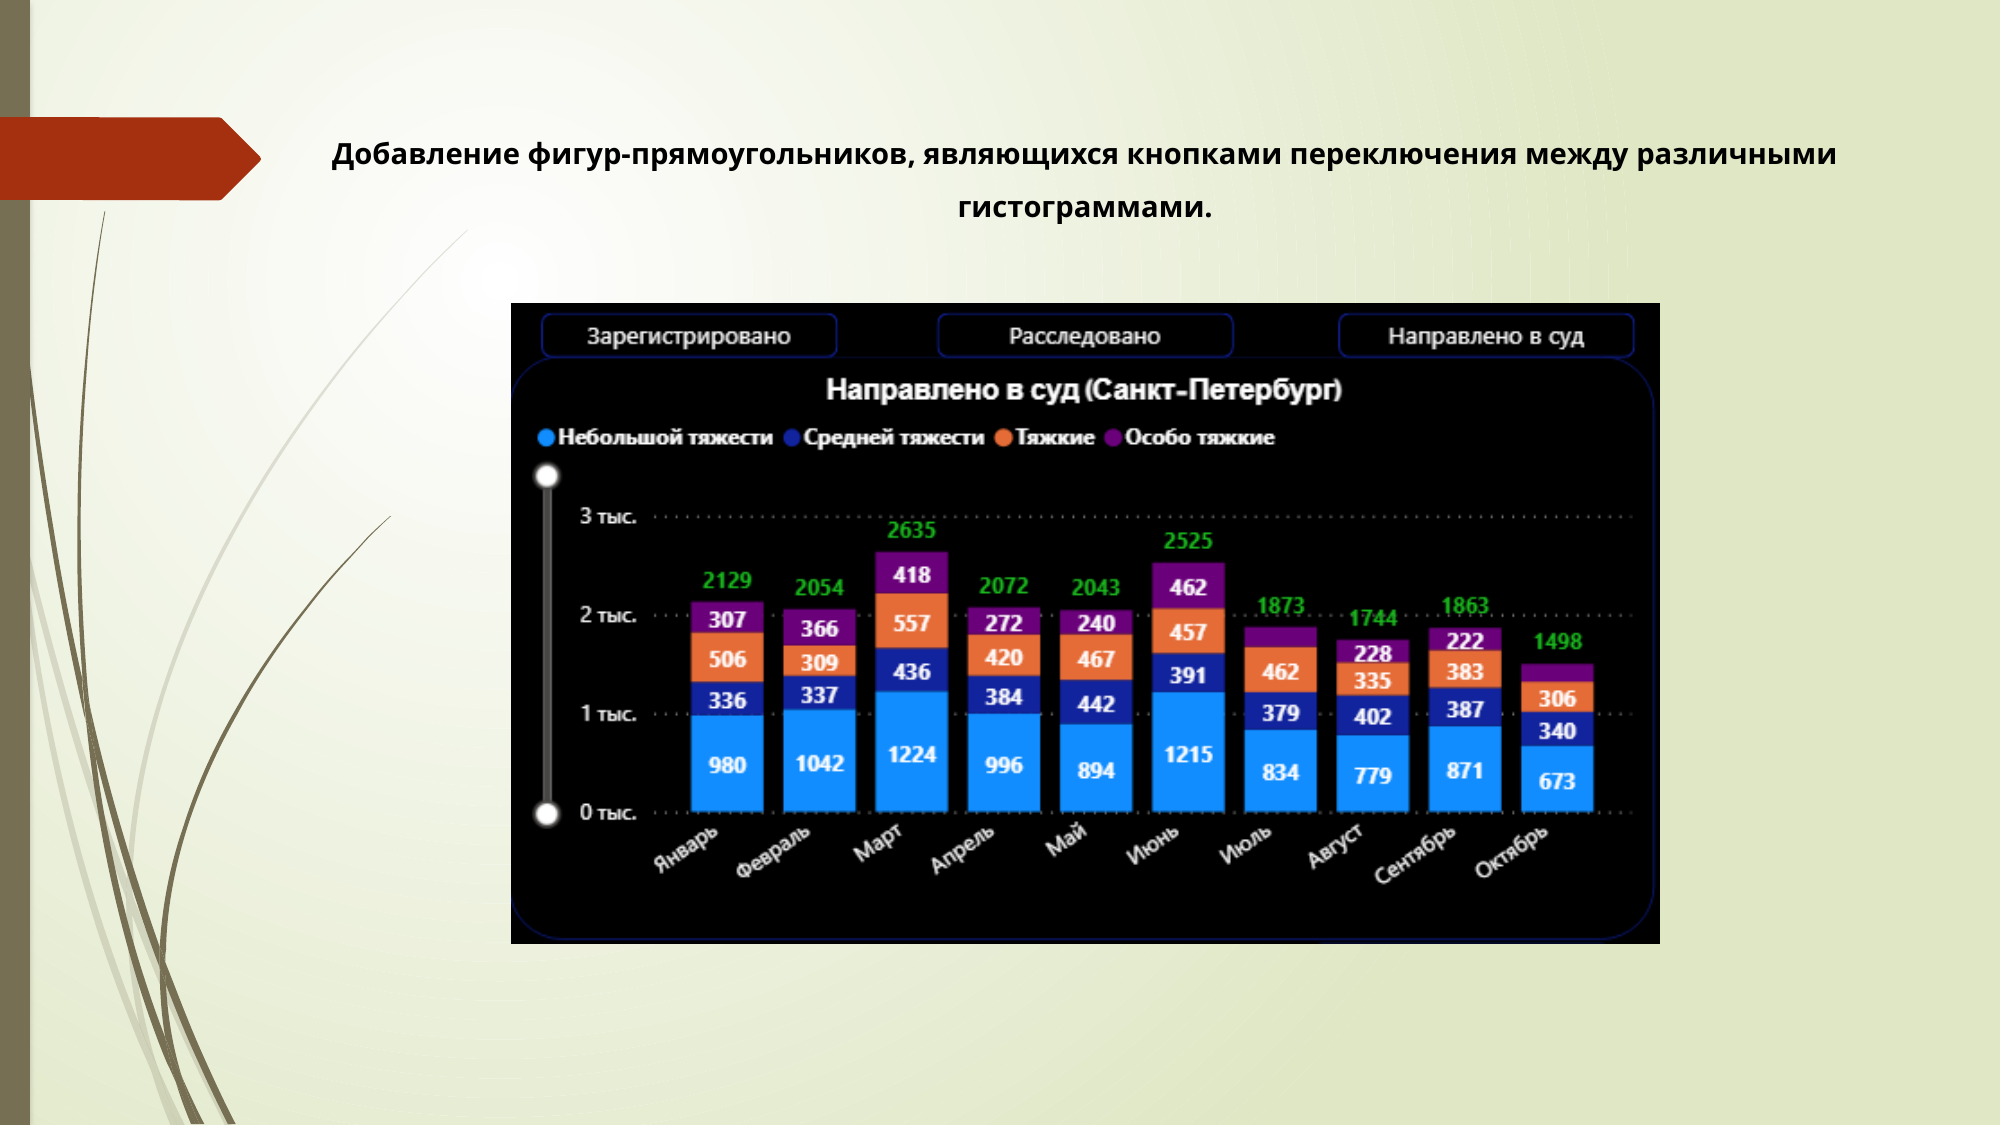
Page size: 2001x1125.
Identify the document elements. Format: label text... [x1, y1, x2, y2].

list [510, 302, 1660, 944]
text_box Добавление фигур-прямоугольников, являющихся кнопками переключения между различными гистограммами. [294, 110, 1876, 231]
